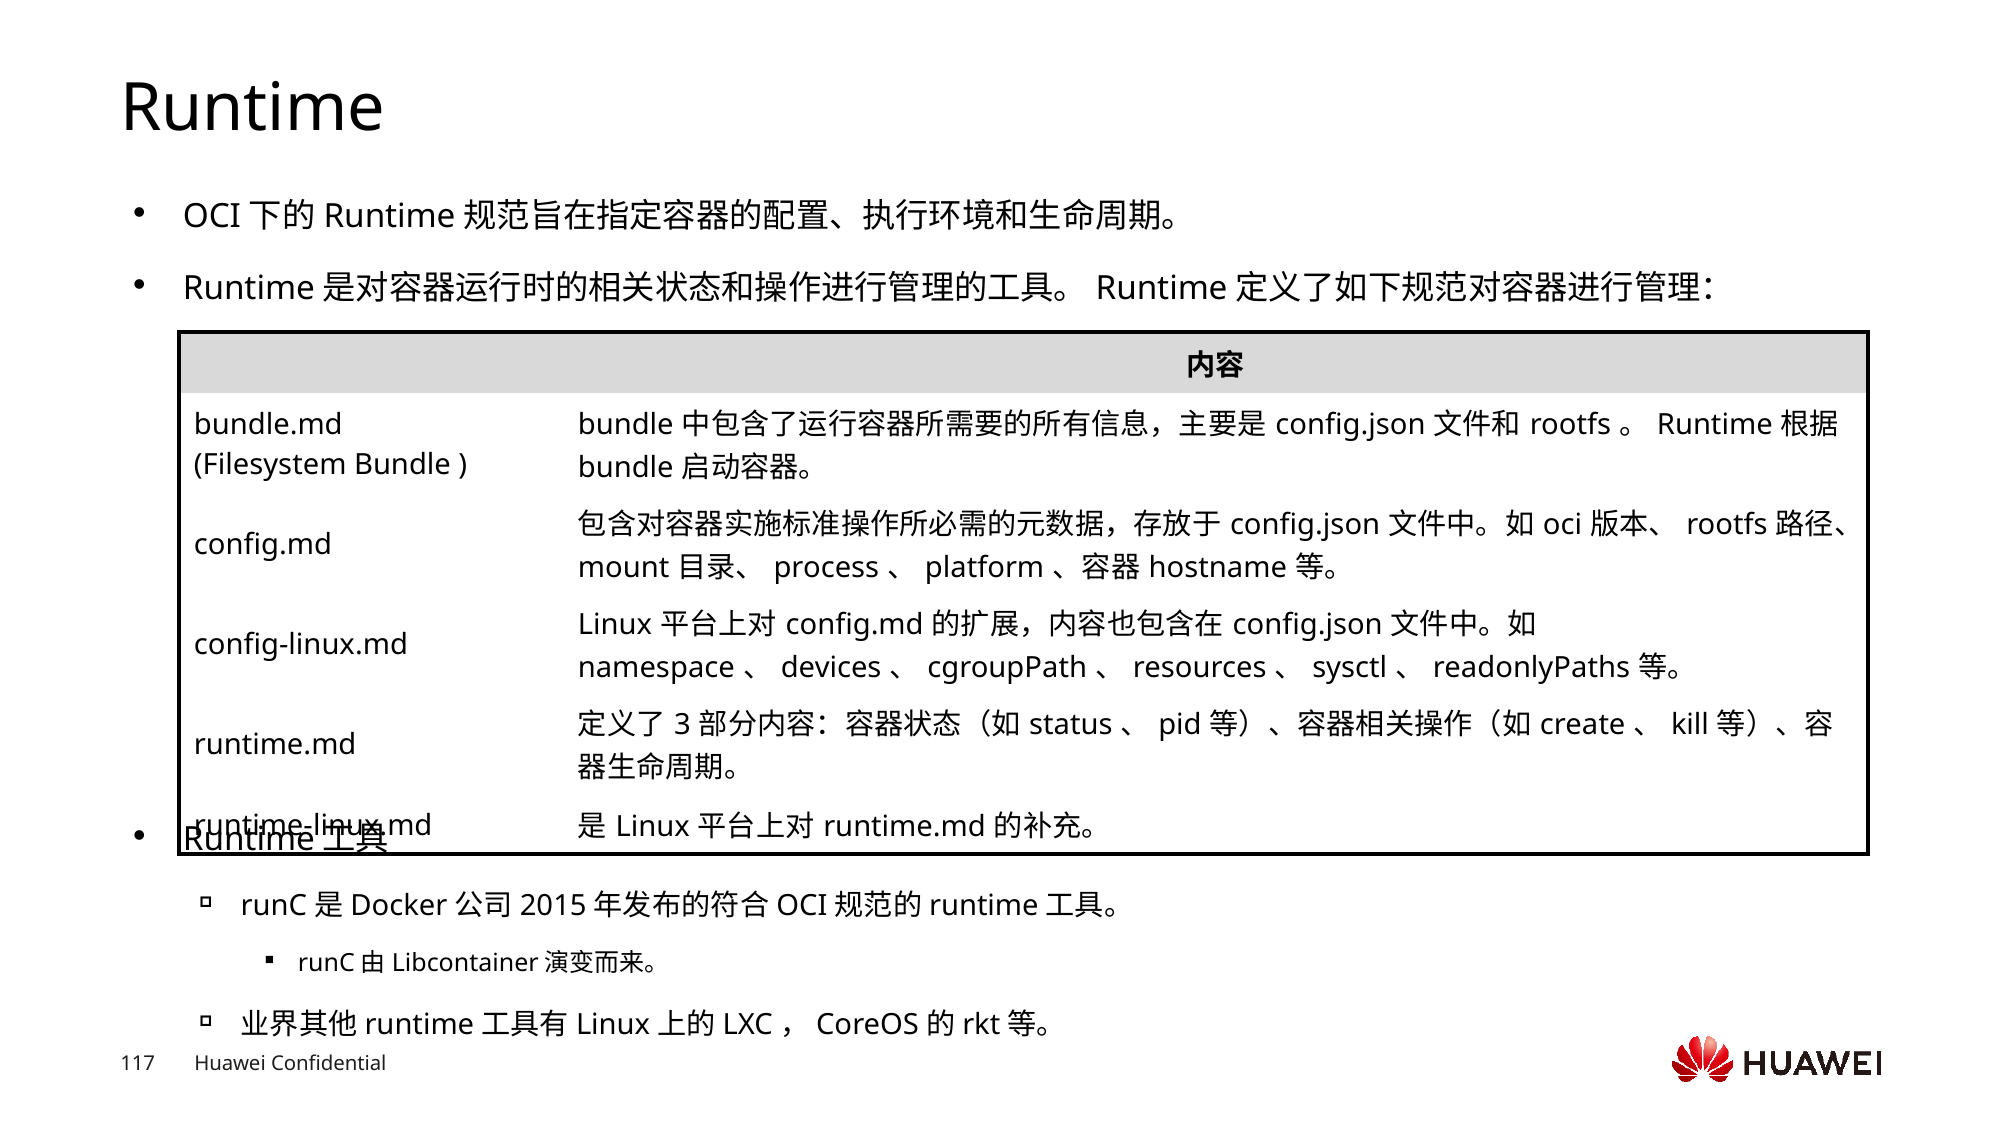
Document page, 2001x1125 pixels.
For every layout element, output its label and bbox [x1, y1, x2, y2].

picture [1672, 1036, 1881, 1082]
title [120, 73, 1880, 154]
table_header [181, 334, 1866, 393]
list [119, 171, 1881, 973]
table_cell [181, 393, 1866, 852]
